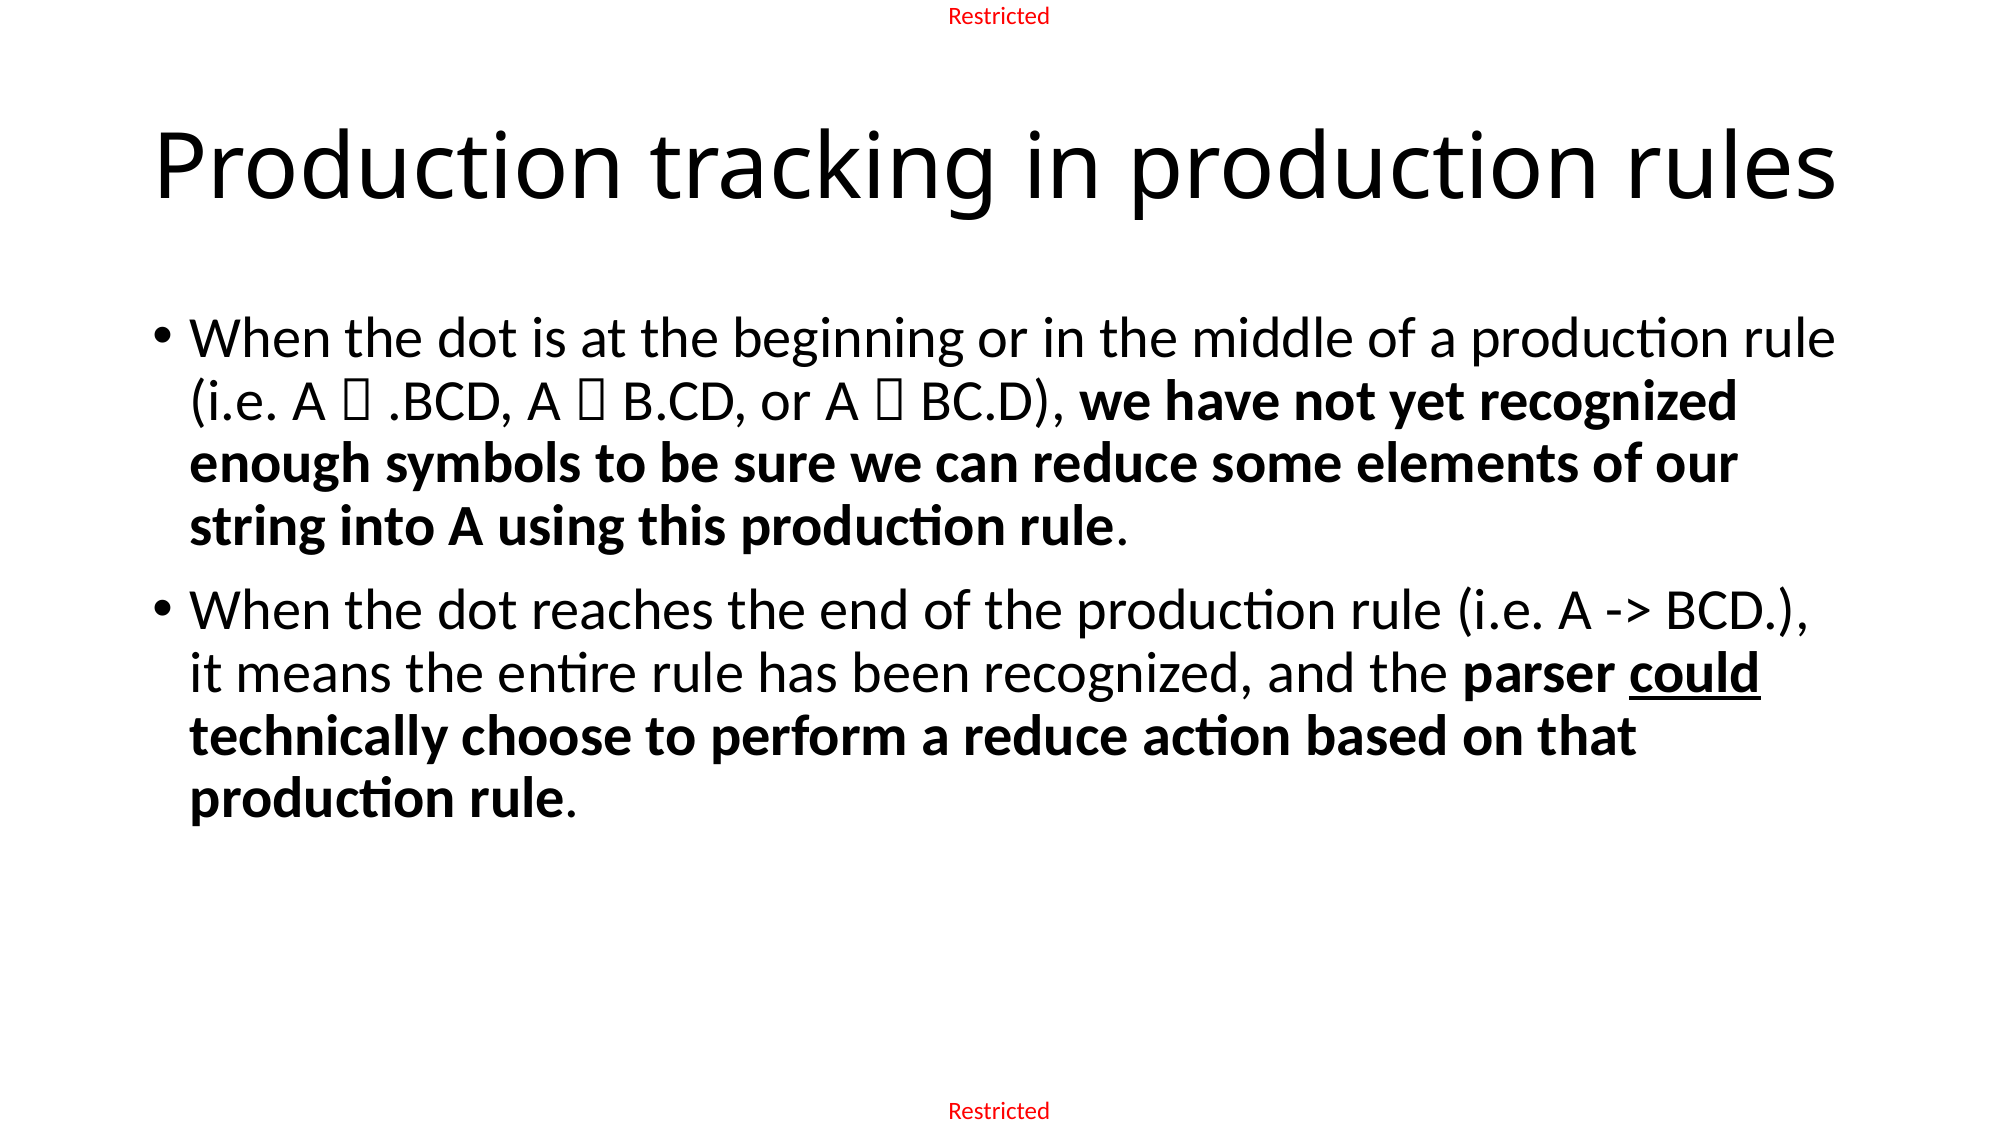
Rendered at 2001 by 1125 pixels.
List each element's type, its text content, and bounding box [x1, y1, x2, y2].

title Production tracking in production rules [137, 59, 1863, 278]
list When the dot is at the beginning or in the middle of a production rule (i.e. A  .BCD, A  B.CD, or A  BC.D), we have not yet recognized enough symbols to be sure we can reduce some elements of our string into A using this production rule. When the dot reaches the end of the production rule (i.e. A -> BCD.), it means the entire rule has been recognized, and the parser could technically choose to perform a reduce action based on that production rule. [137, 299, 1863, 1125]
